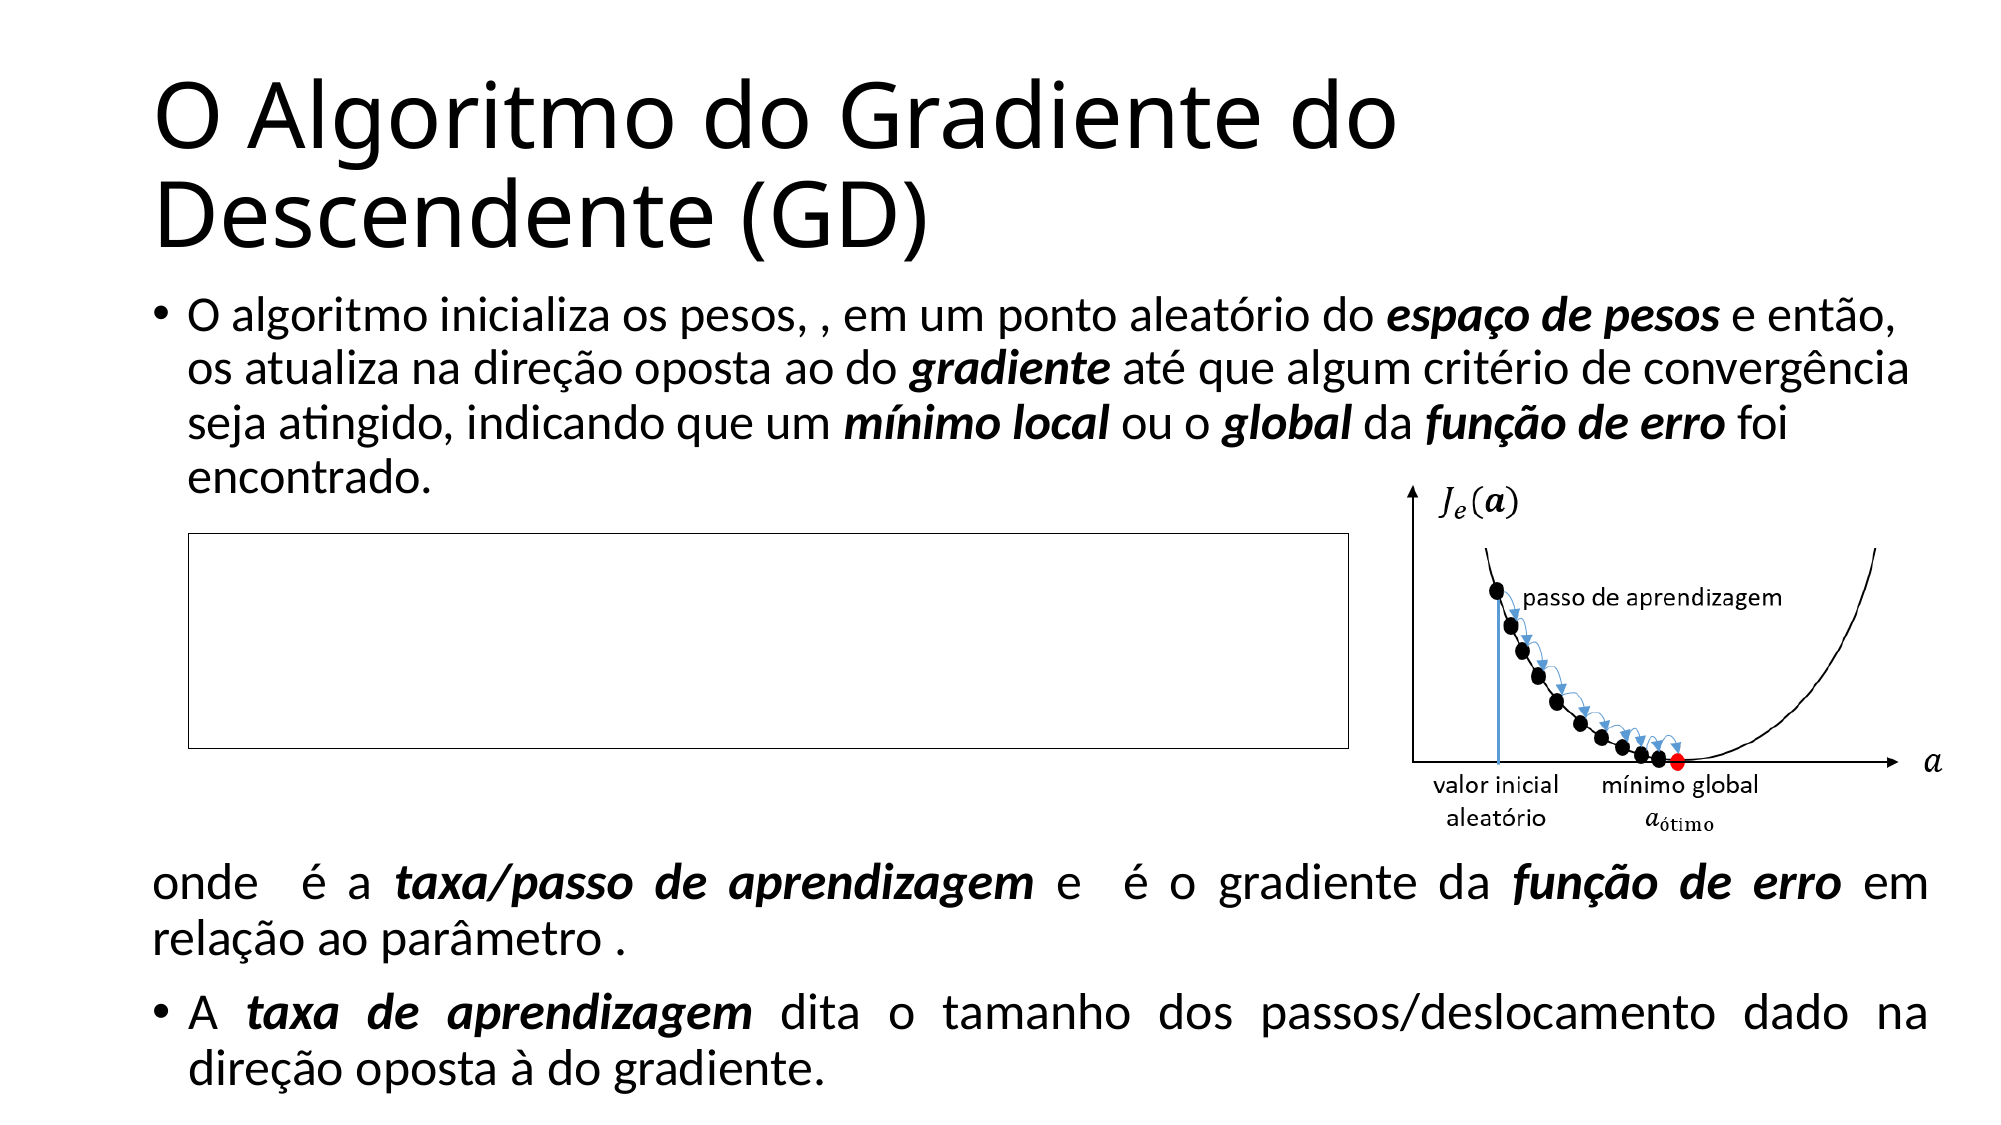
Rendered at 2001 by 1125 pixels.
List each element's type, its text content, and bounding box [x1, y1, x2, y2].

picture [1399, 482, 1946, 833]
title O Algoritmo do Gradiente do Descendente (GD) [137, 59, 1946, 278]
